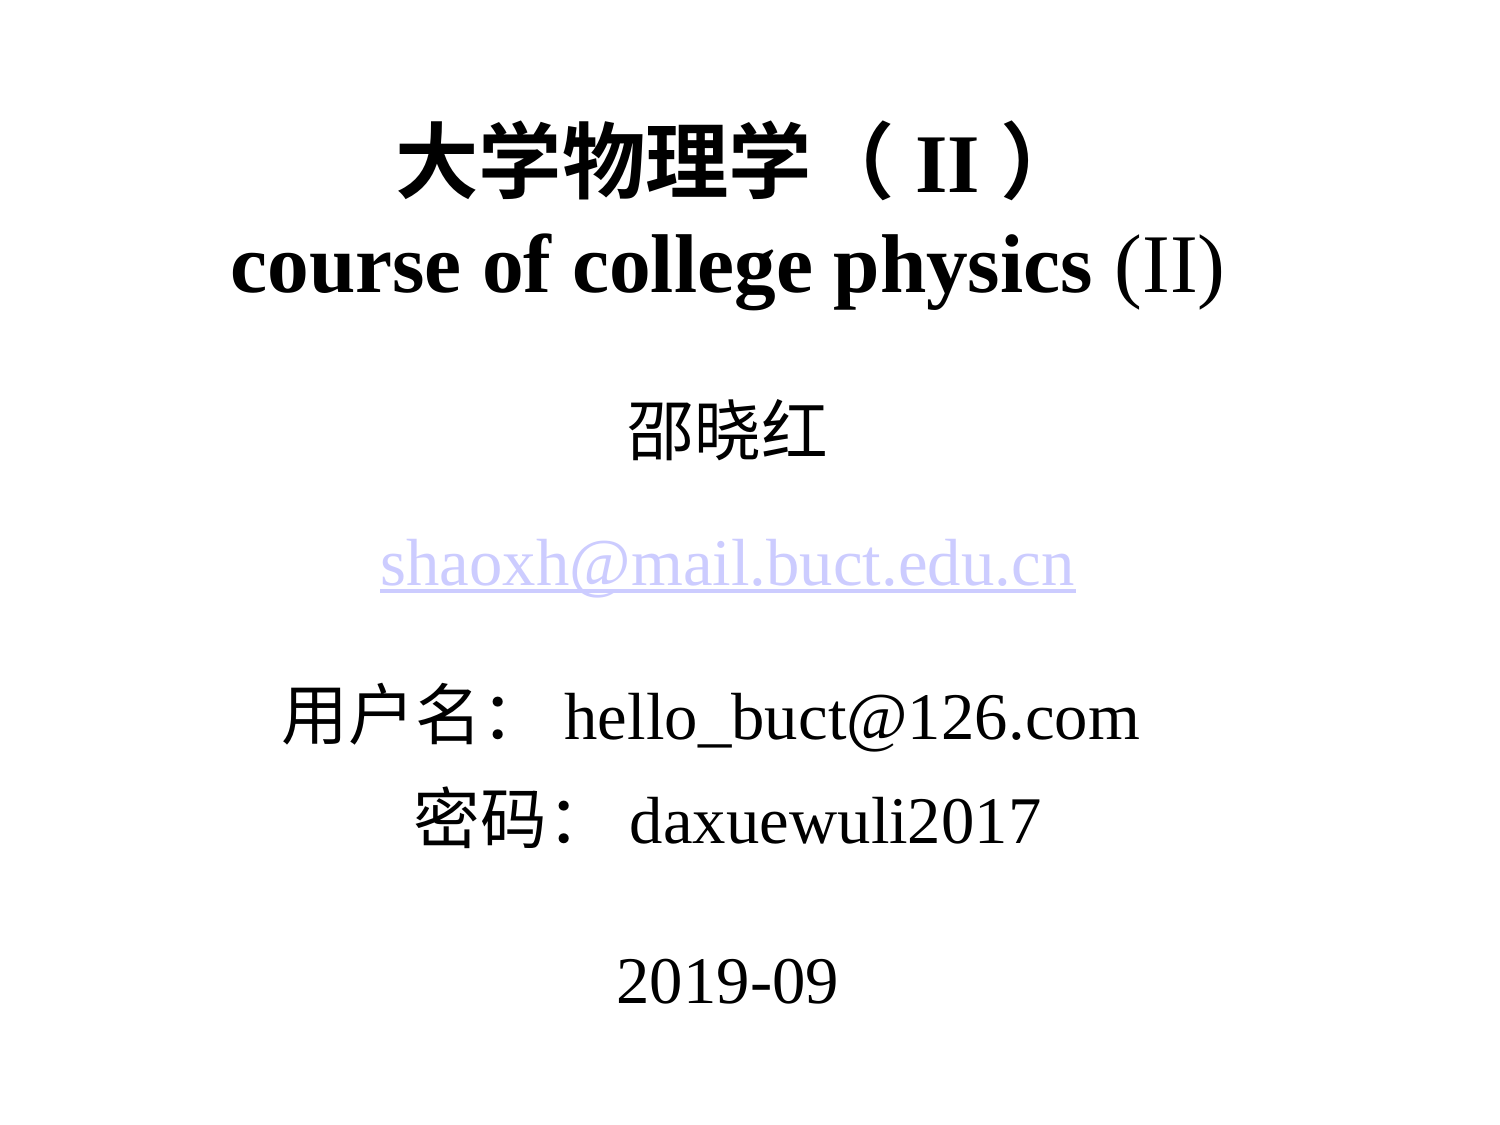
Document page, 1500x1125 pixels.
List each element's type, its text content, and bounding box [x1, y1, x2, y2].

text_box 大学物理学（II） course of college physics (II) 邵晓红 shaoxh@mail.buct.edu.cn 用户名：hello_buct@126.com 密码：daxuewuli2017 2019-09 [84, 101, 1372, 1025]
